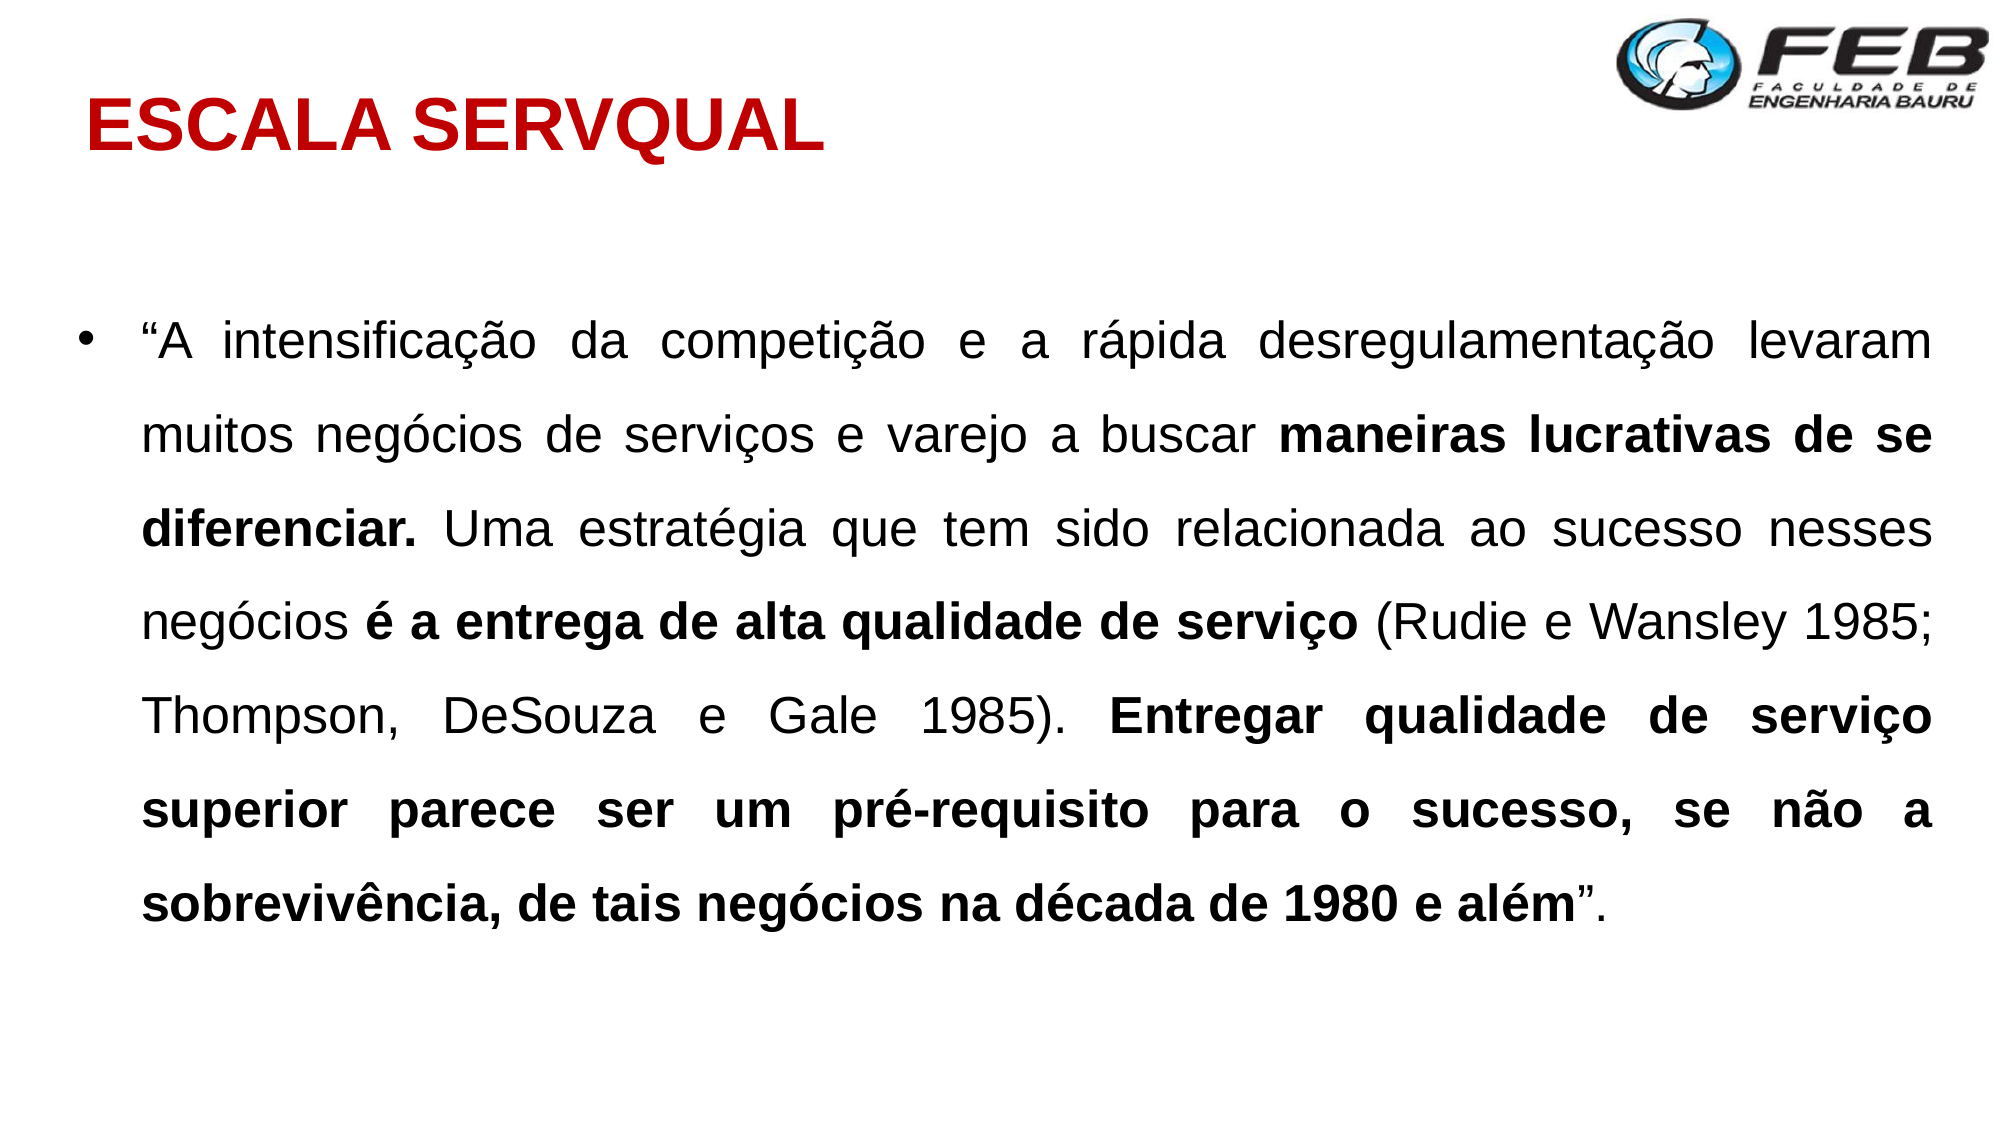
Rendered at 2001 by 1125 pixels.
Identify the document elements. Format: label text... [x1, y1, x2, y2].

title ESCALA SERVQUAL [70, 46, 1589, 207]
picture [1601, 0, 2000, 127]
list “A intensificação da competição e a rápida desregulamentação levaram muitos negócios de serviços e varejo a buscar maneiras lucrativas de se diferenciar. Uma estratégia que tem sido relacionada ao sucesso nesses negócios é a entrega de alta qualidade de serviço (Rudie e Wansley 1985; Thompson, DeSouza e Gale 1985). Entregar qualidade de serviço superior parece ser um pré-requisito para o sucesso, se não a sobrevivência, de tais negócios na década de 1980 e além”. [51, 267, 1949, 977]
